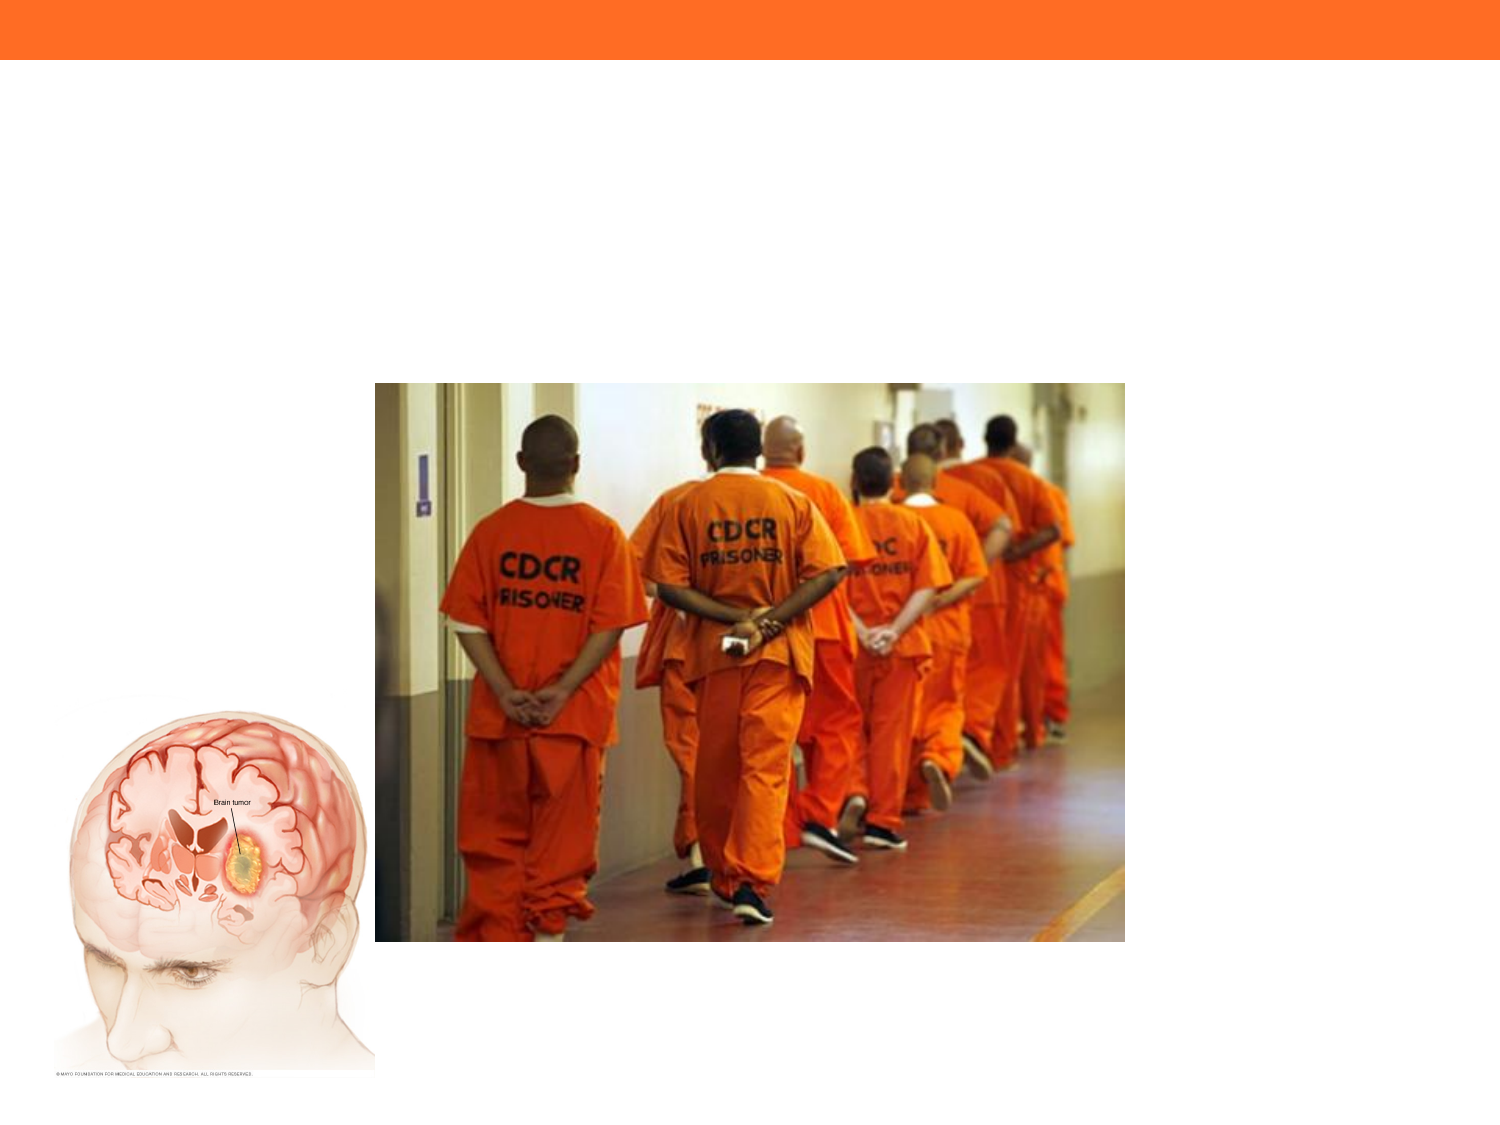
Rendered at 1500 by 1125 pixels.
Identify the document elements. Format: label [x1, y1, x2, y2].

picture [54, 689, 376, 1079]
list [374, 383, 1126, 942]
